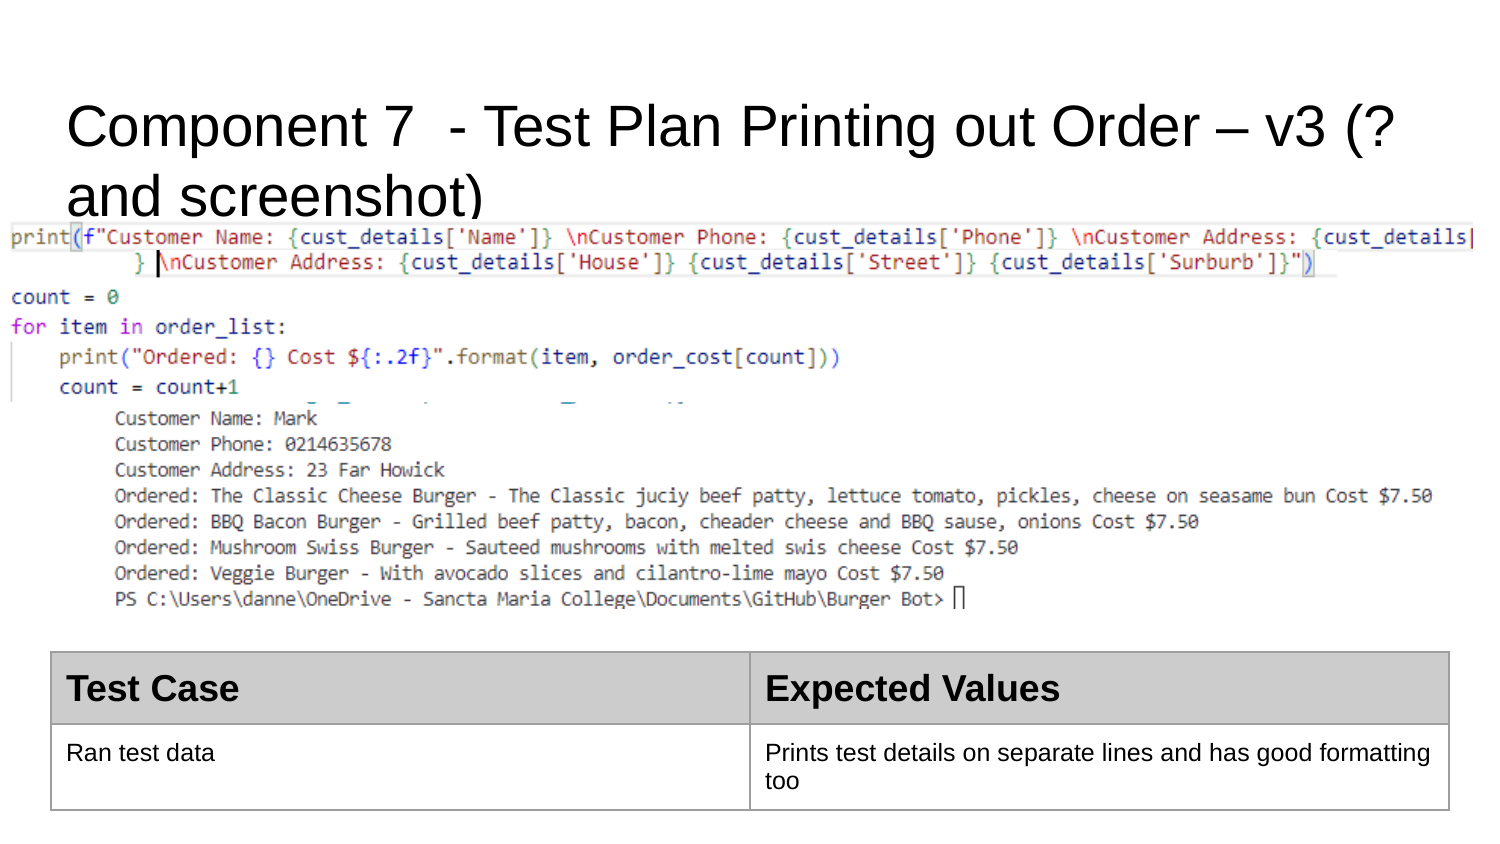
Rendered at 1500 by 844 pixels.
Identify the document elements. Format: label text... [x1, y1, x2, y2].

table_cell Prints test details on separate lines and has good formatting too [751, 725, 1448, 809]
table_header Expected Values [751, 653, 1448, 723]
title Component 7 - Test Plan Printing out Order – v3 (?and screenshot) [51, 72, 1449, 185]
table_cell Ran test data [52, 725, 749, 809]
table_header Test Case [52, 653, 749, 723]
picture [0, 219, 1473, 610]
